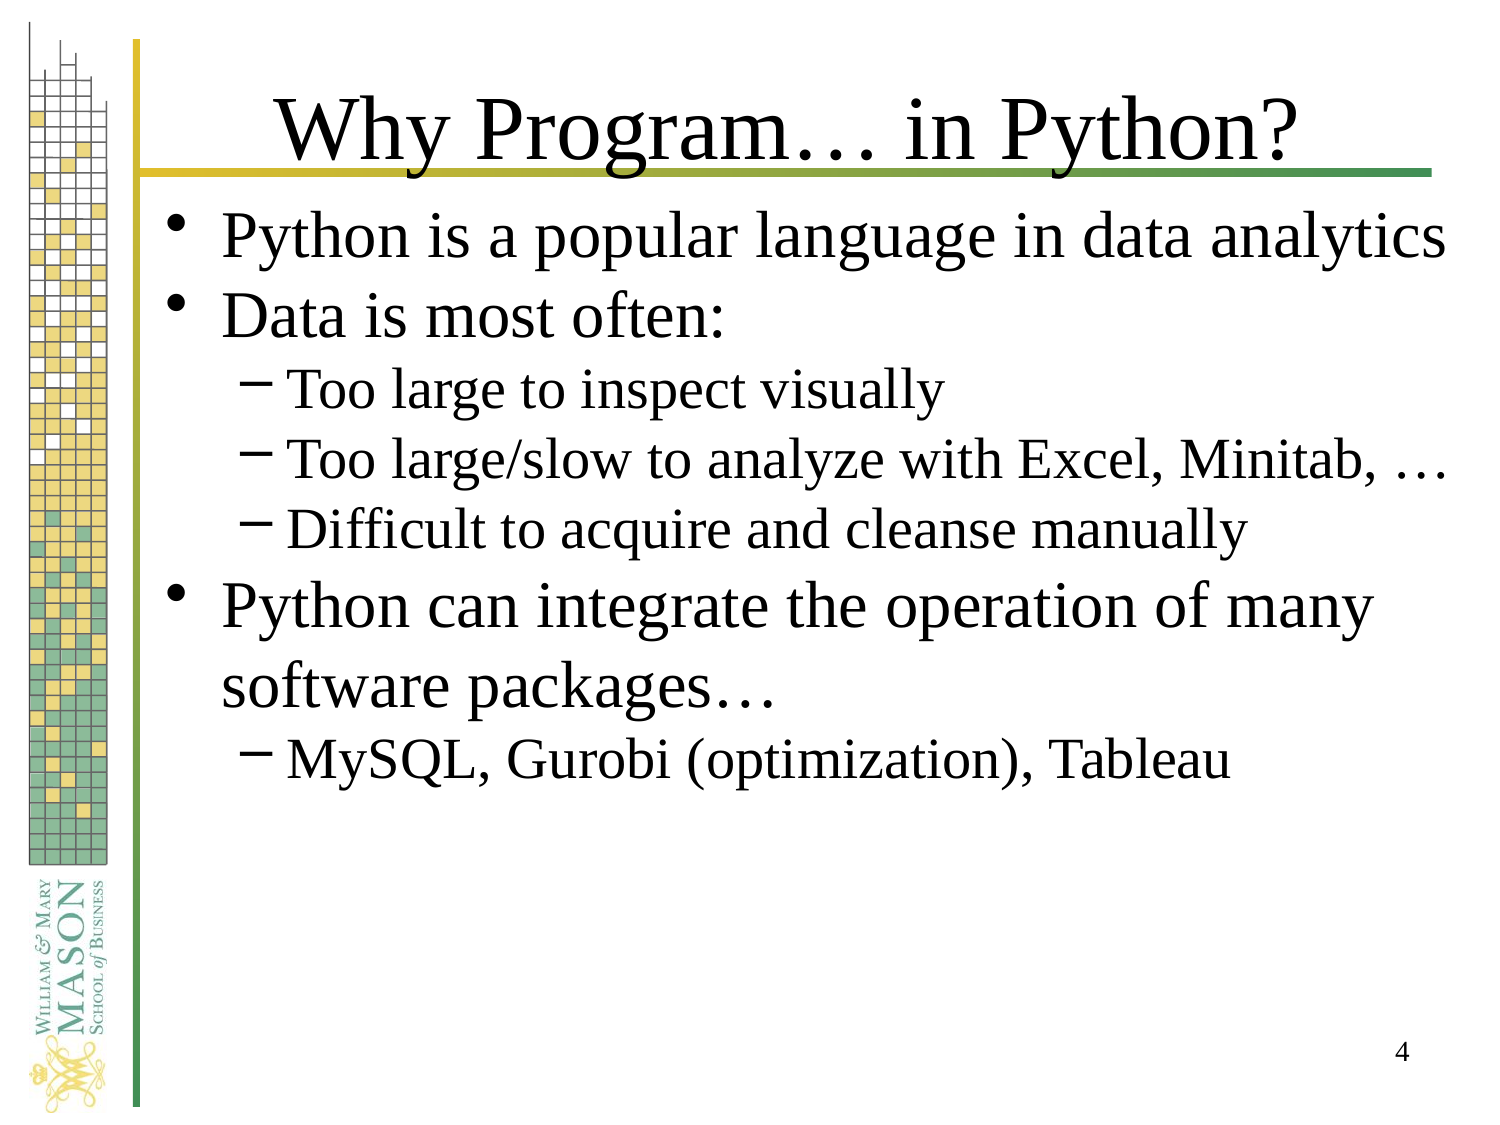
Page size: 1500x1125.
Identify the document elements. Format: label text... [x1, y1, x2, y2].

slide_number 4 [1048, 1024, 1426, 1103]
title Why Program… in Python? [150, 45, 1425, 183]
list Python is a popular language in data analytics Data is most often: Too large to inspect visually Too large/slow to analyze with Excel, Minitab, … Difficult to acquire and cleanse manually Python can integrate the operation of many software packages… MySQL, Gurobi (optimization), Tableau [150, 183, 1472, 1005]
slide_number 69 [29, 879, 107, 1113]
